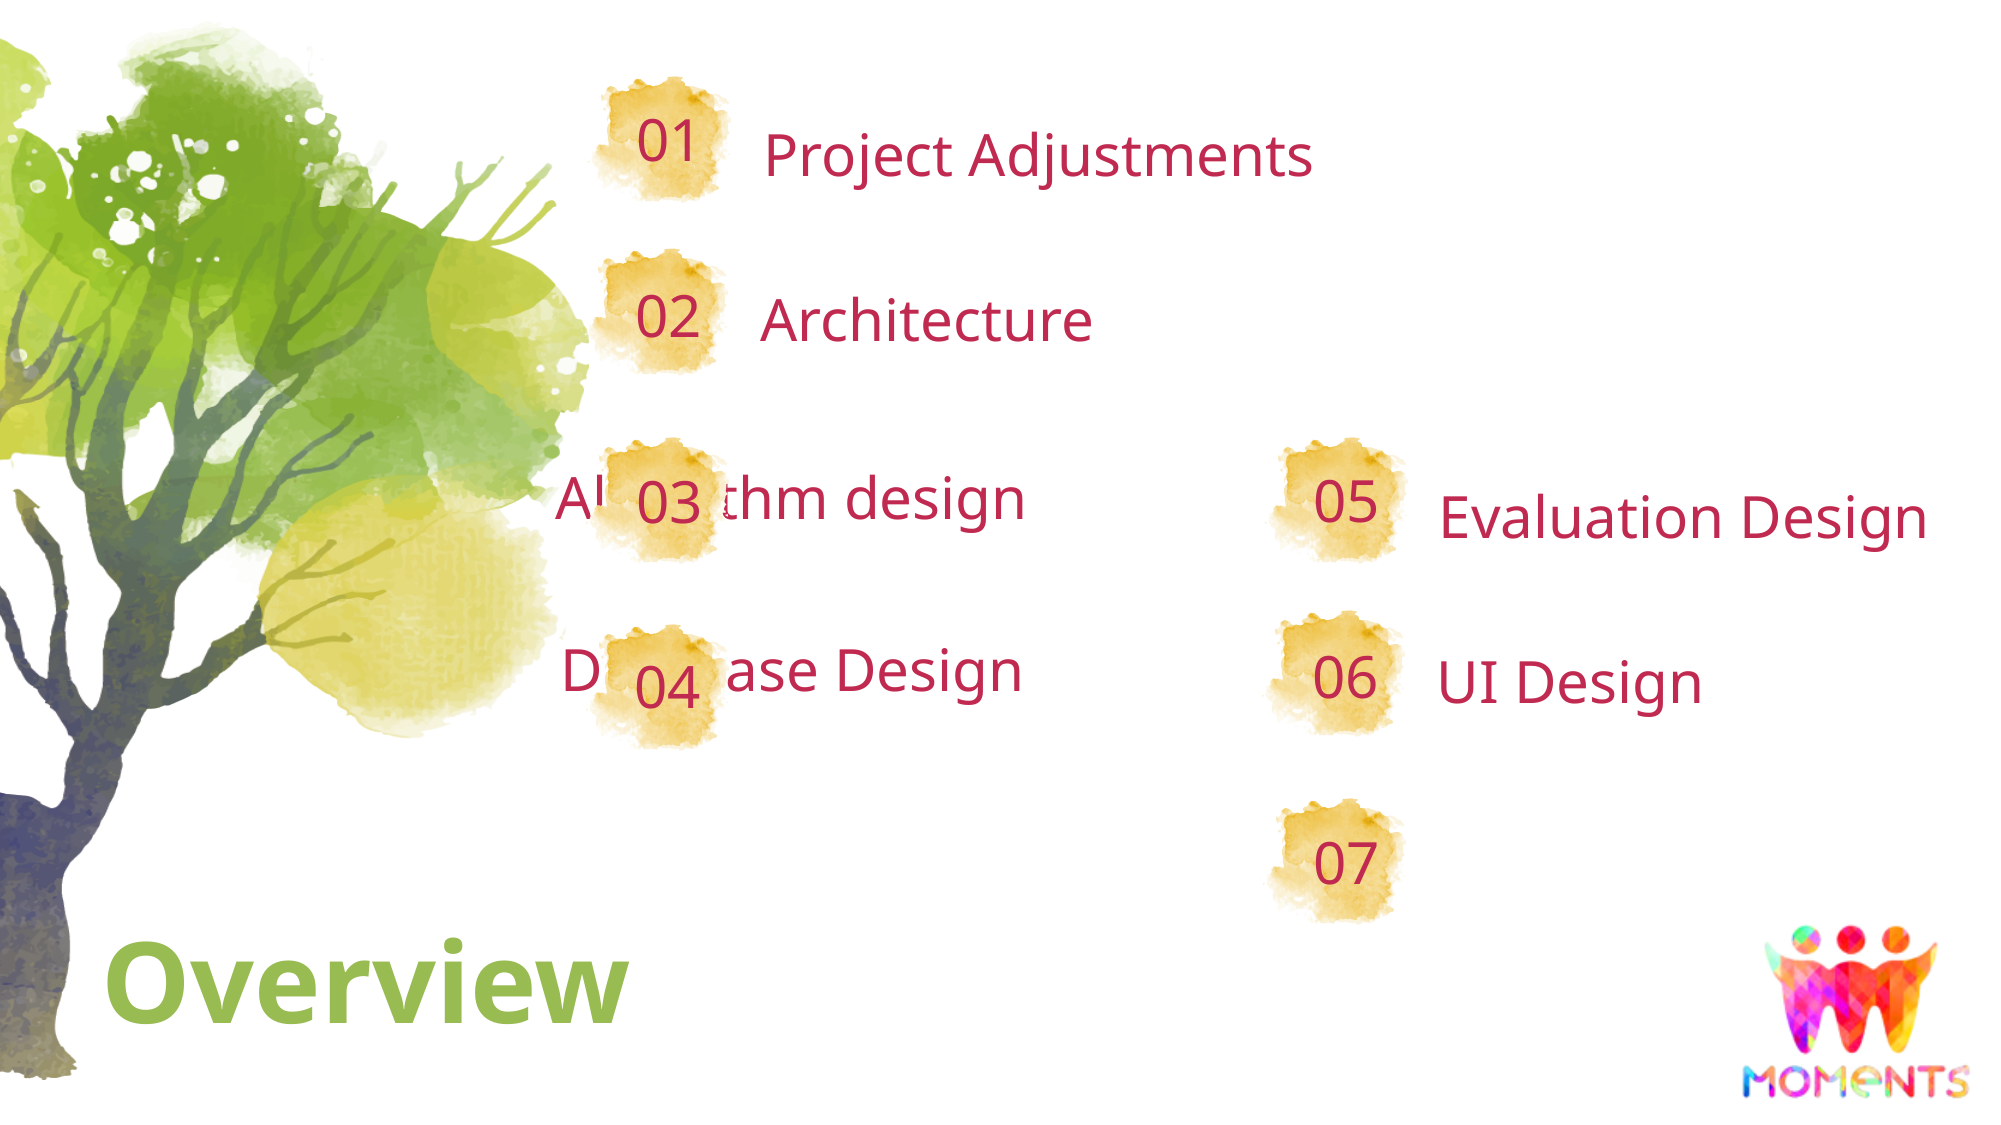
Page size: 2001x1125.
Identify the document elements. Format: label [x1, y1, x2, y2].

text_box [1253, 414, 2000, 1102]
text_box [576, 53, 1336, 780]
text_box [129, 789, 603, 1056]
picture [0, 0, 2001, 1125]
text_box [0, 20, 590, 1081]
